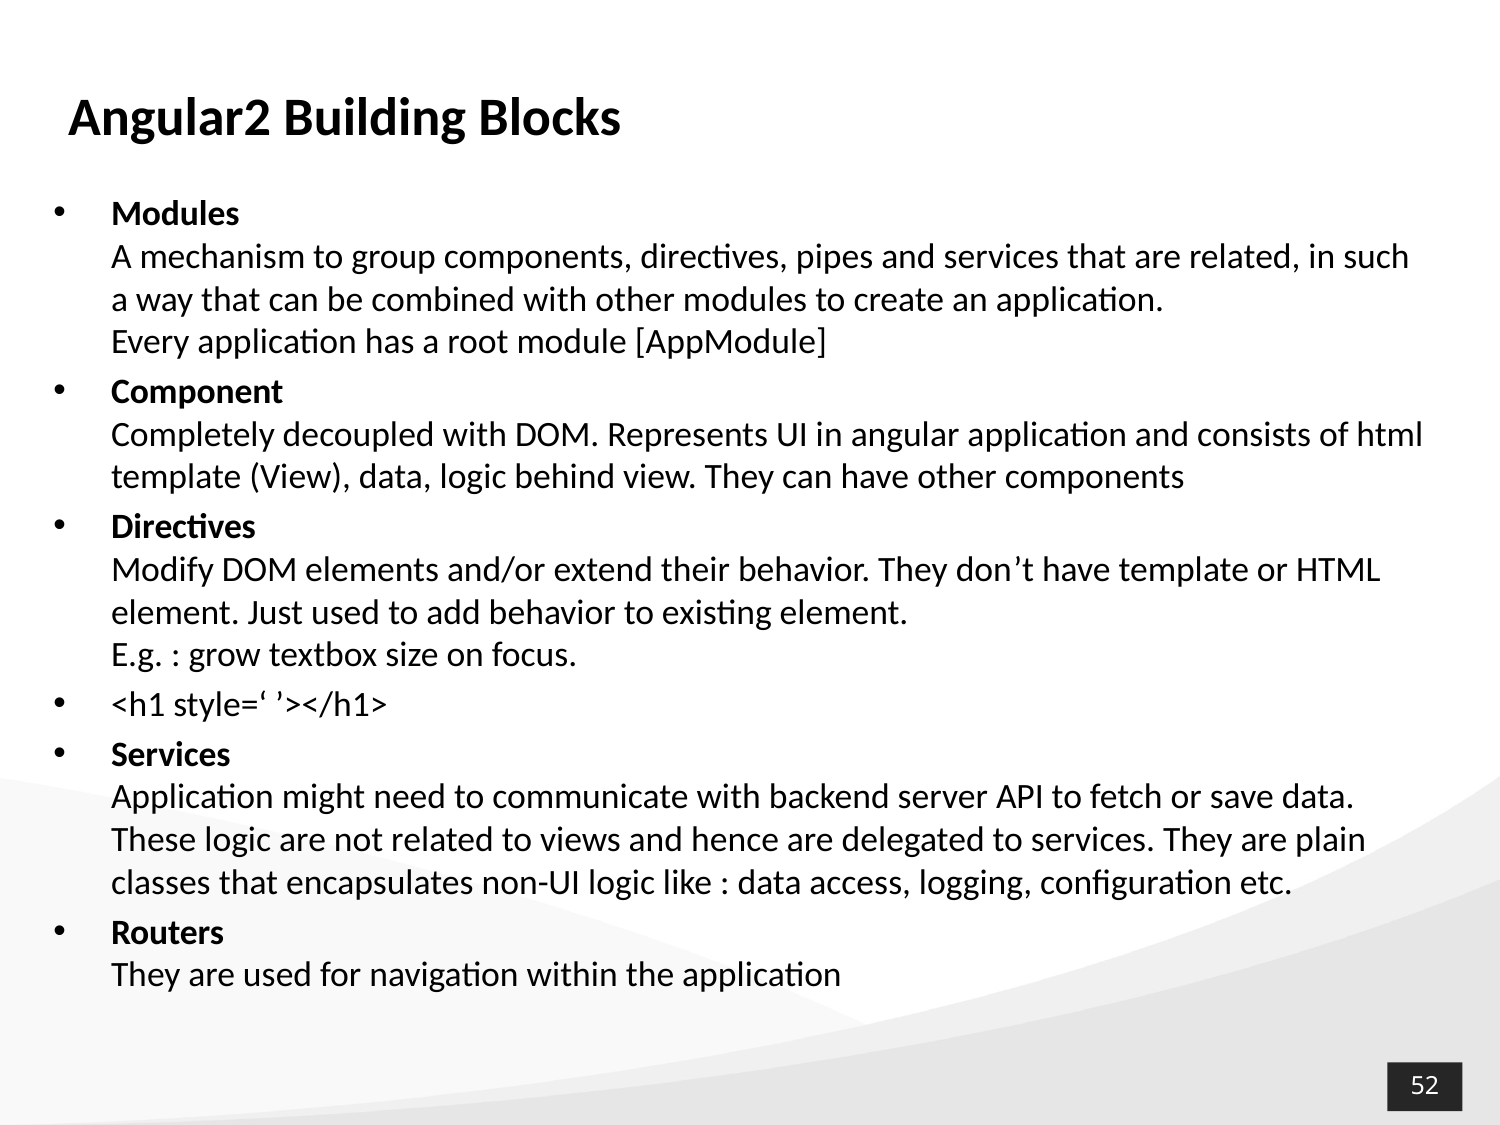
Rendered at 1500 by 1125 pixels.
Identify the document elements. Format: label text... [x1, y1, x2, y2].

list Modules A mechanism to group components, directives, pipes and services that are related, in such a way that can be combined with other modules to create an application. Every application has a root module [AppModule] Component Completely decoupled with DOM. Represents UI in angular application and consists of html template (View), data, logic behind view. They can have other components Directives Modify DOM elements and/or extend their behavior. They don’t have template or HTML element. Just used to add behavior to existing element. E.g. : grow textbox size on focus. <h1 style=‘ ’></h1> Services Application might need to communicate with backend server API to fetch or save data. These logic are not related to views and hence are delegated to services. They are plain classes that encapsulates non-UI logic like : data access, logging, configuration etc. Routers They are used for navigation within the application [38, 182, 1448, 1012]
text_box Angular2 Building Blocks [53, 55, 1306, 173]
picture [0, 0, 1500, 1125]
